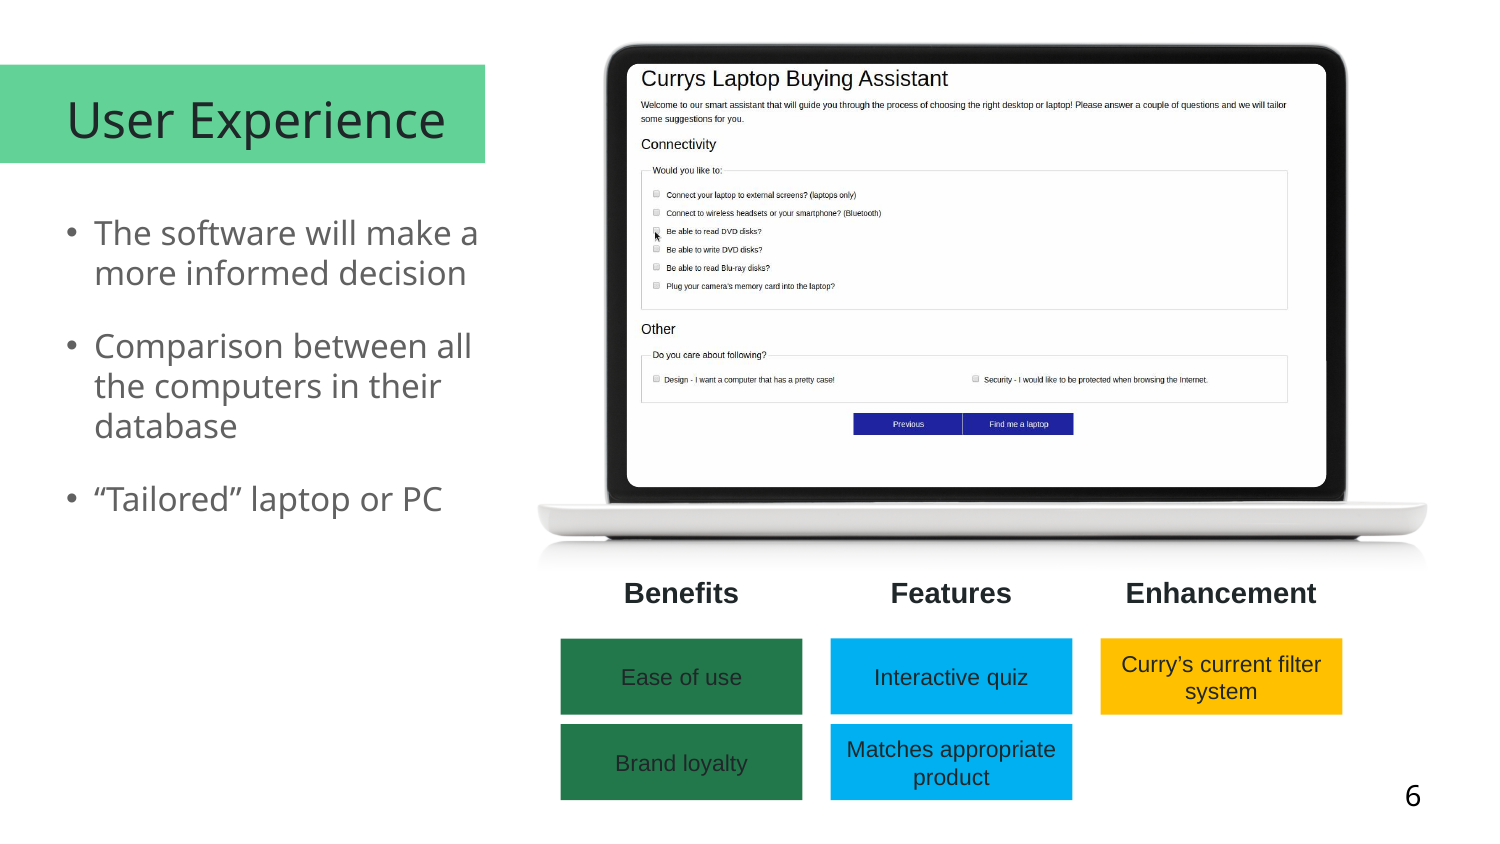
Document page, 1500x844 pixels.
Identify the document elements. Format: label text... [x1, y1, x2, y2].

text_box [0, 64, 486, 164]
text_box Brand loyalty [559, 722, 805, 802]
slide_number 6 [1389, 764, 1480, 830]
text_box Ease of use [559, 637, 805, 717]
list The software will make a more informed decision Comparison between all the computers in their database “Tailored” laptop or PC [51, 197, 529, 530]
text_box Matches appropriate product [829, 722, 1075, 802]
text_box Features [829, 580, 1075, 632]
text_box Curry’s current filter system [1099, 636, 1344, 717]
text_box Interactive quiz [829, 636, 1075, 716]
picture [536, 41, 1428, 571]
text_box Benefits [559, 580, 805, 632]
title User Experience [51, 72, 511, 164]
text_box Enhancement [1098, 580, 1344, 632]
